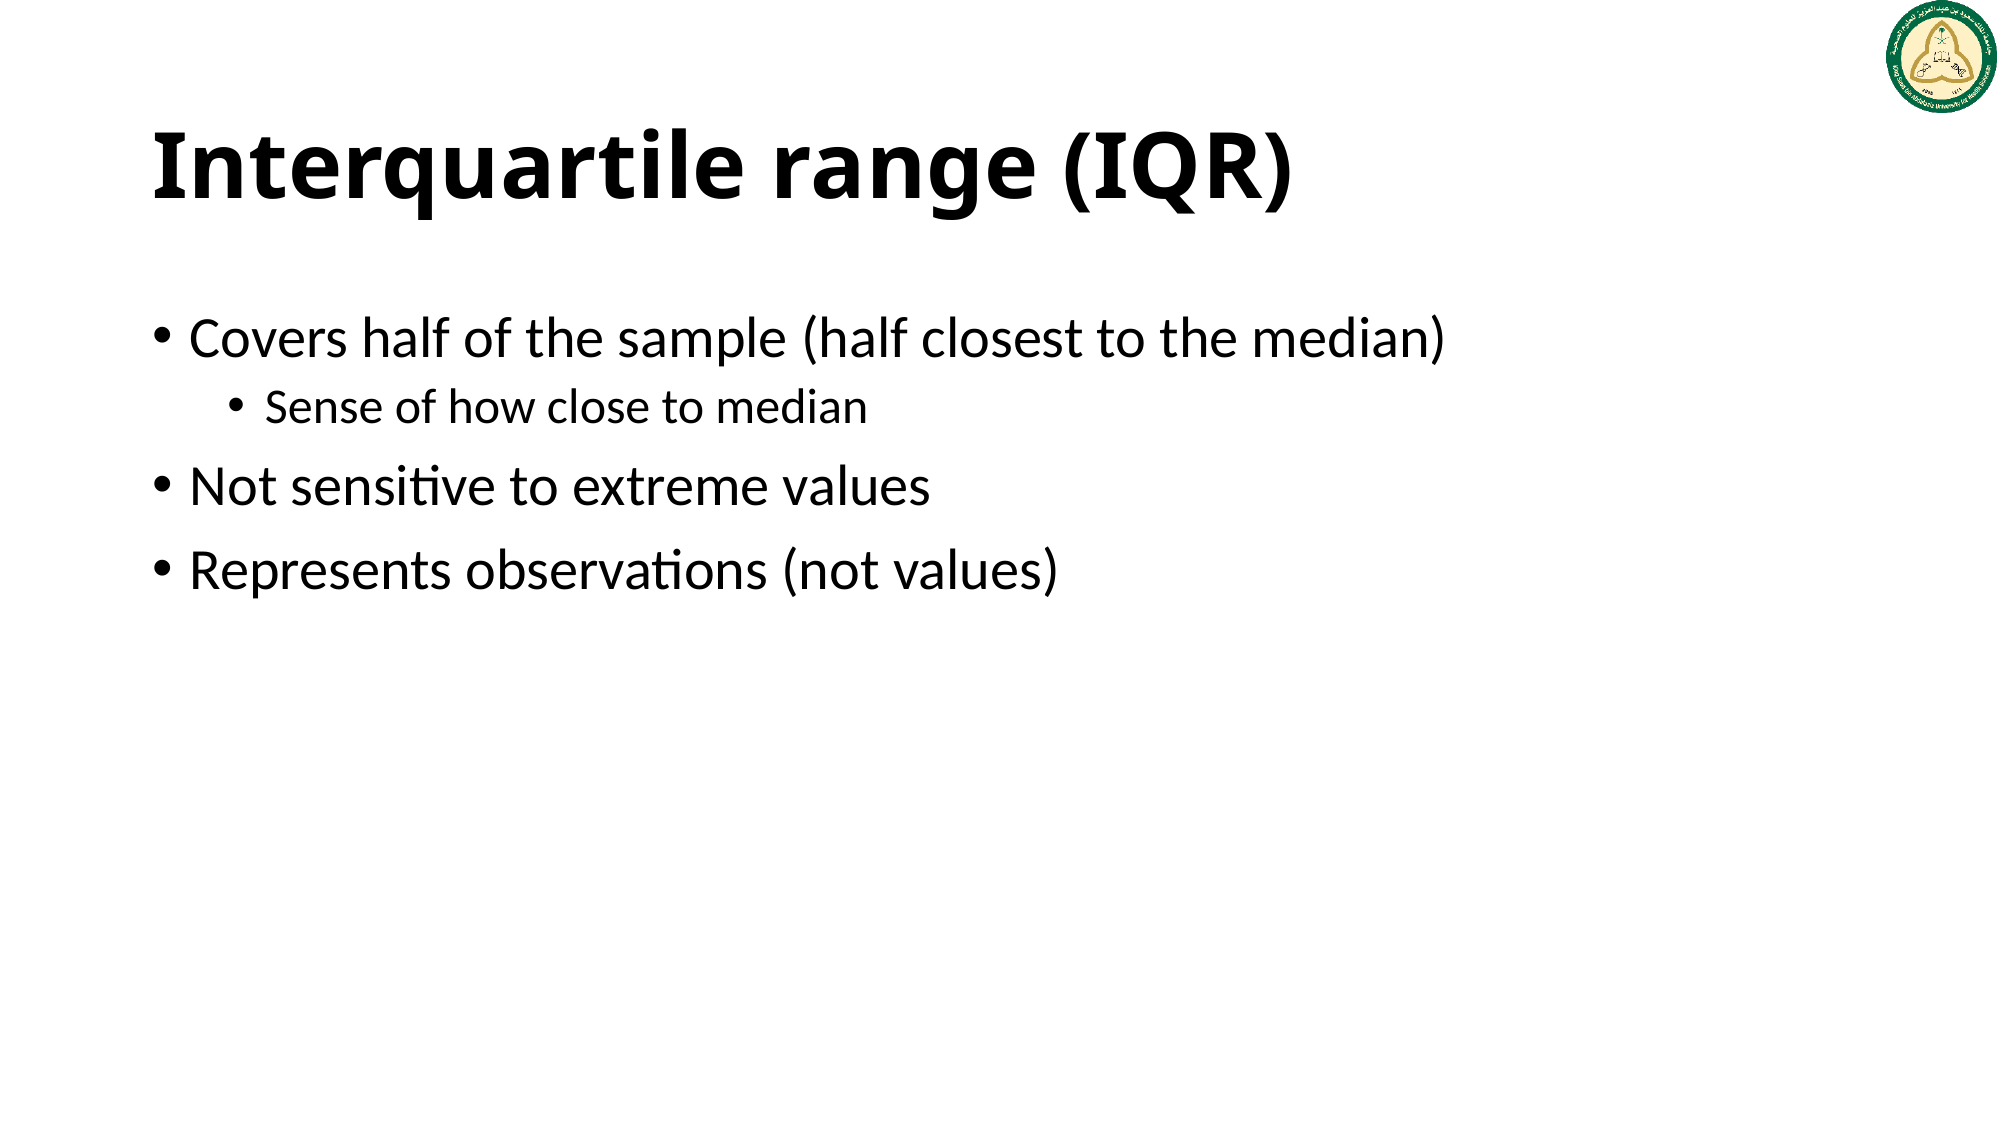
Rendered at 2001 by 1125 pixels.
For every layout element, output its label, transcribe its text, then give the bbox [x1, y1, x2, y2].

list Covers half of the sample (half closest to the median) Sense of how close to median Not sensitive to extreme values Represents observations (not values) [137, 299, 1863, 1014]
title Interquartile range (IQR) [137, 59, 1863, 278]
picture [1886, 0, 1997, 113]
